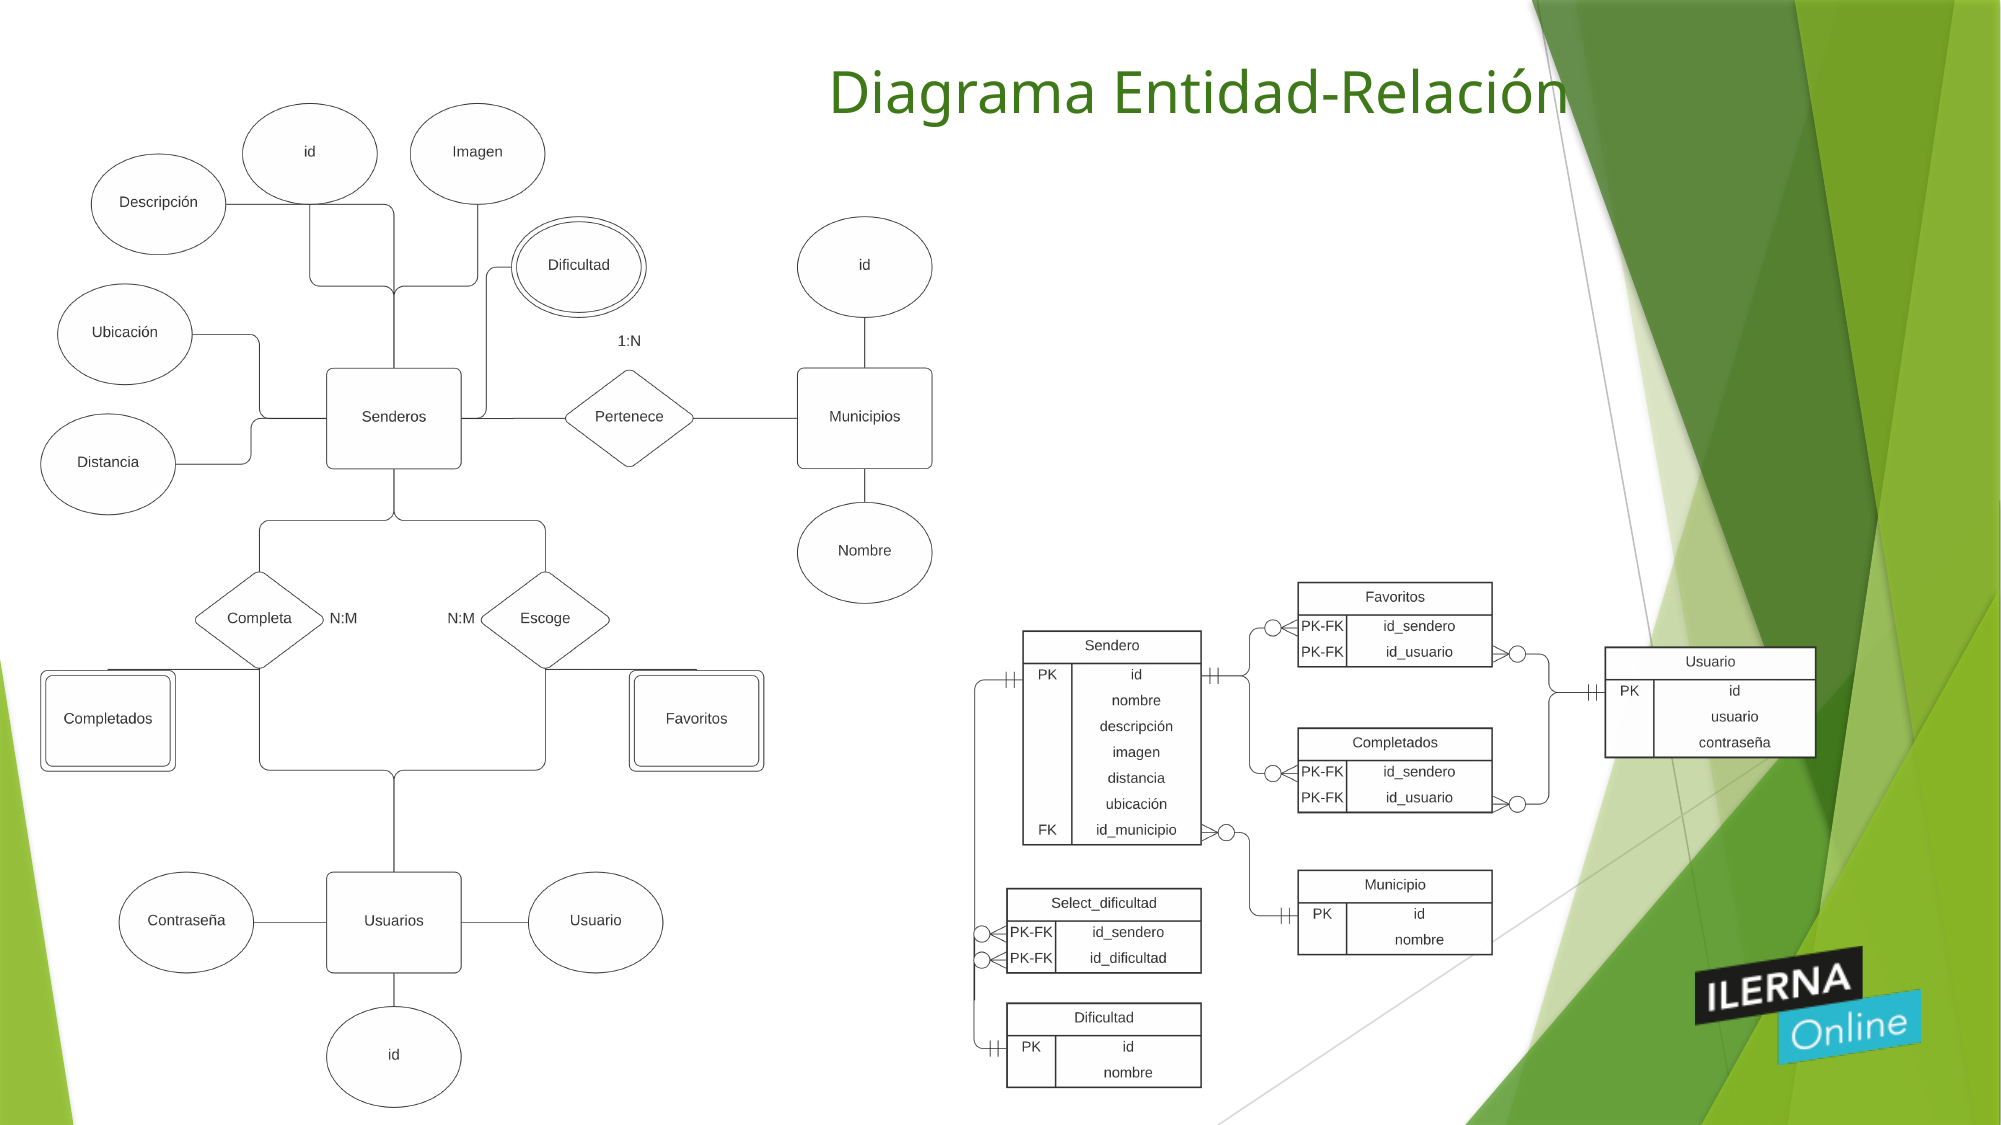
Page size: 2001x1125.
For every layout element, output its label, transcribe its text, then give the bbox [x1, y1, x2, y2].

picture [957, 562, 1922, 1101]
title Diagrama Entidad-Relación [813, 47, 2000, 162]
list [11, 76, 957, 1125]
